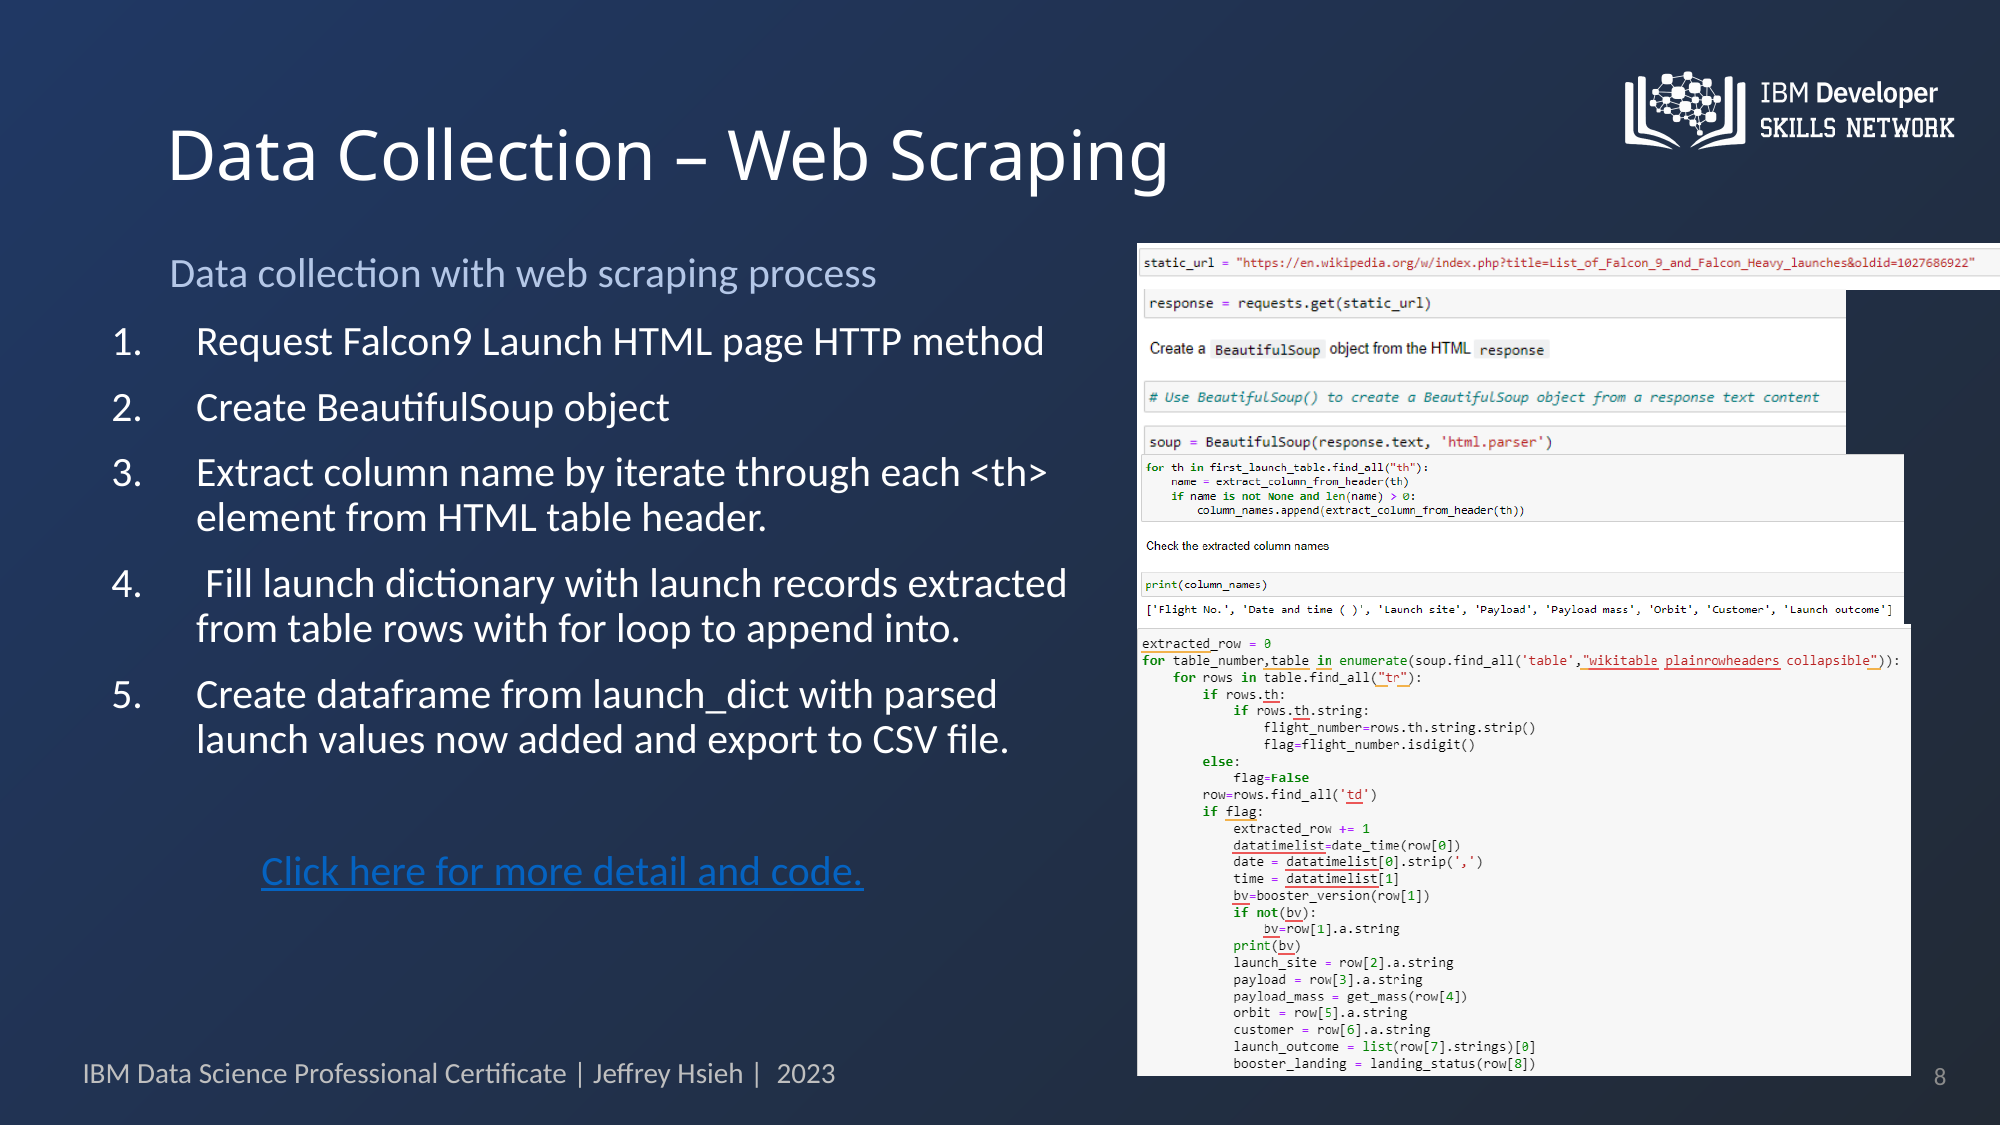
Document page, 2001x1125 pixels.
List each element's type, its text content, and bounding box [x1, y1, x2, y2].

slide_number 8 [1511, 1045, 1962, 1106]
picture [1137, 243, 2000, 1076]
text_box Data collection with web scraping process [154, 238, 893, 303]
text_box Data Collection – Web Scraping [151, 113, 1877, 204]
picture [1616, 59, 1962, 163]
text_box [126, 88, 1852, 179]
list Request Falcon9 Launch HTML page HTTP method Create BeautifulSoup object Extract column name by iterate through each <th> element from HTML table header. Fill launch dictionary with launch records extracted from table rows with for loop to append into. Create dataframe from launch_dict with parsed launch values now added and export to CSV file. Click here for more detail and code. [96, 311, 1086, 938]
